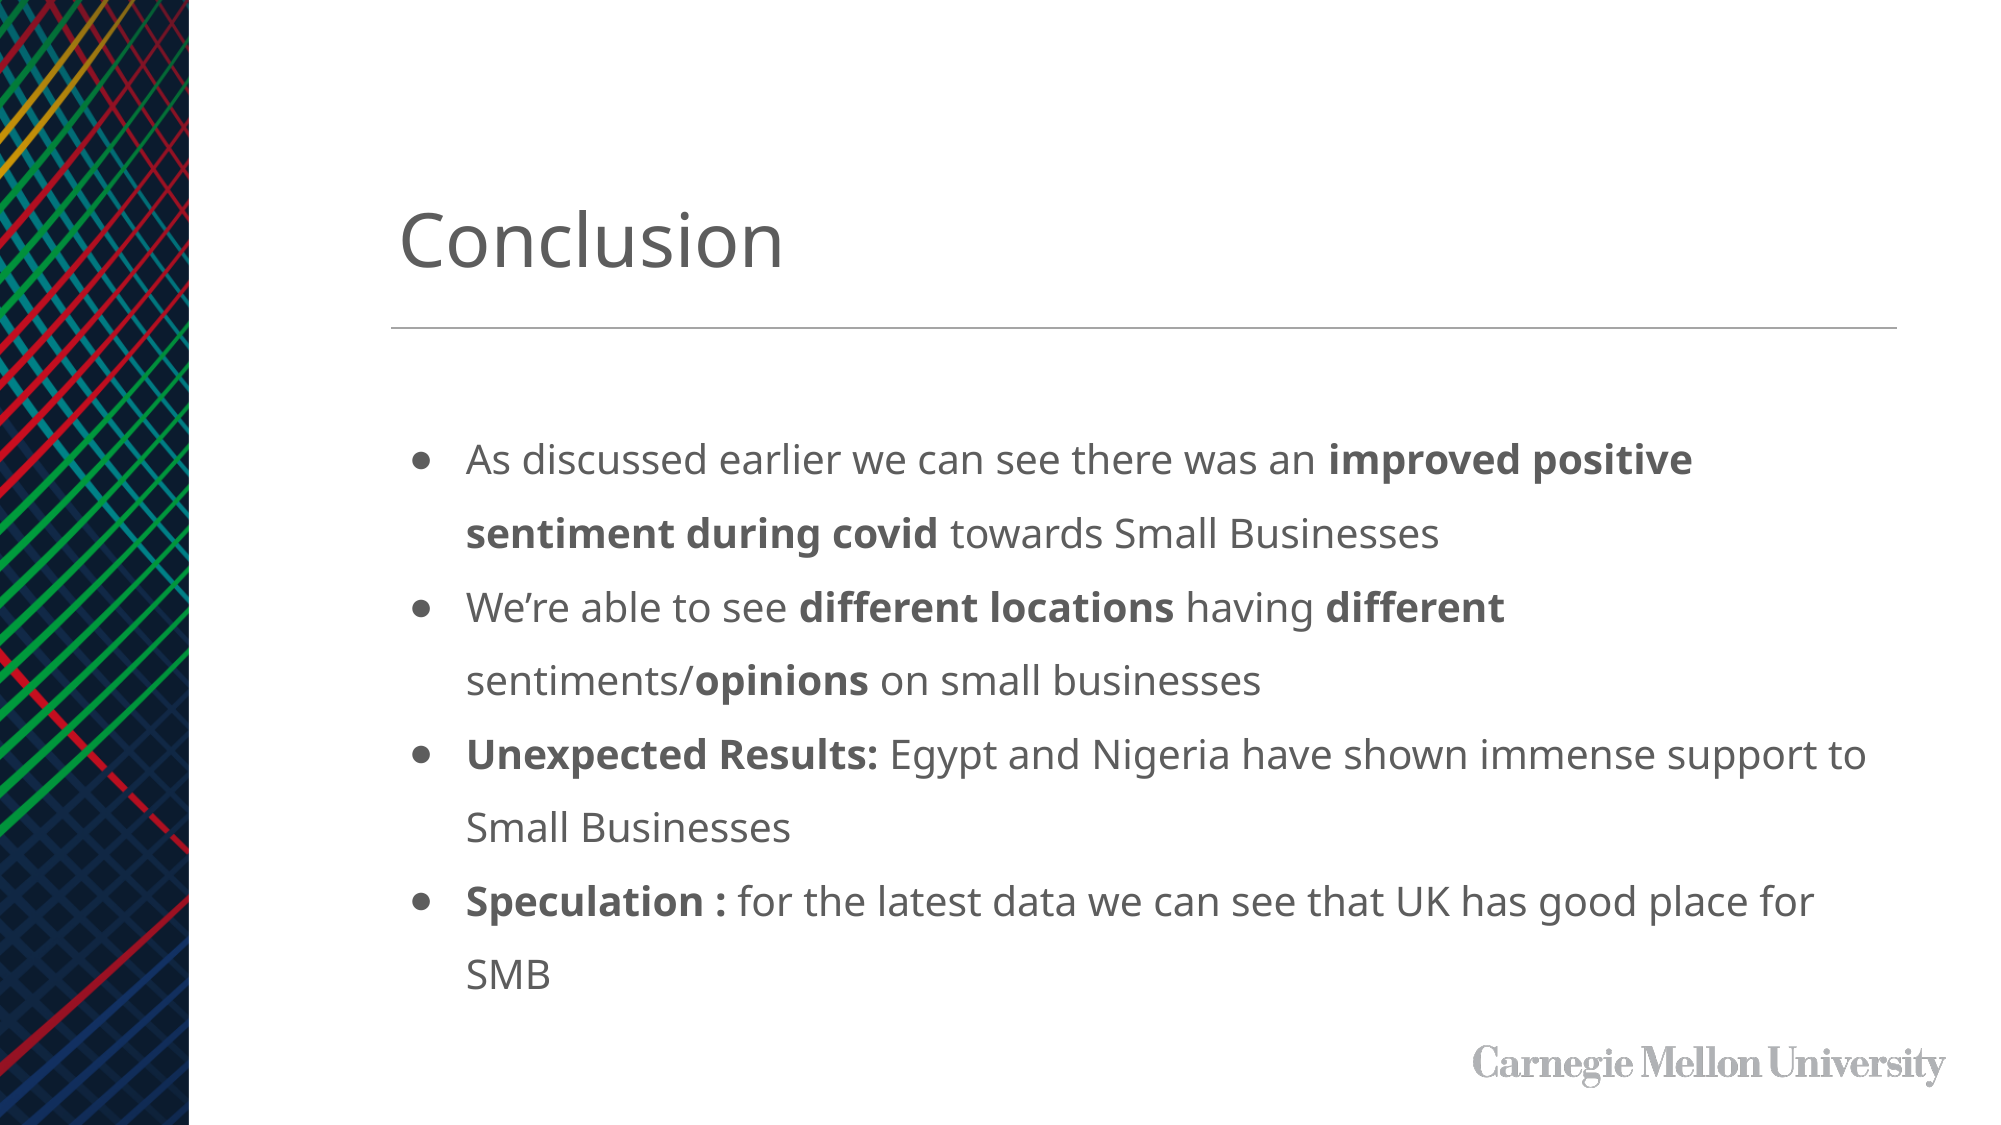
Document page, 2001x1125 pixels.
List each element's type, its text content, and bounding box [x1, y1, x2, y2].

list As discussed earlier we can see there was an improved positive sentiment during covid towards Small Businesses We’re able to see different locations having different sentiments/opinions on small businesses Unexpected Results: Egypt and Nigeria have shown immense support to Small Businesses Speculation : for the latest data we can see that UK has good place for SMB [384, 402, 1888, 1007]
picture [0, 0, 188, 1125]
list Conclusion [391, 189, 1357, 296]
picture [1473, 1045, 1946, 1088]
